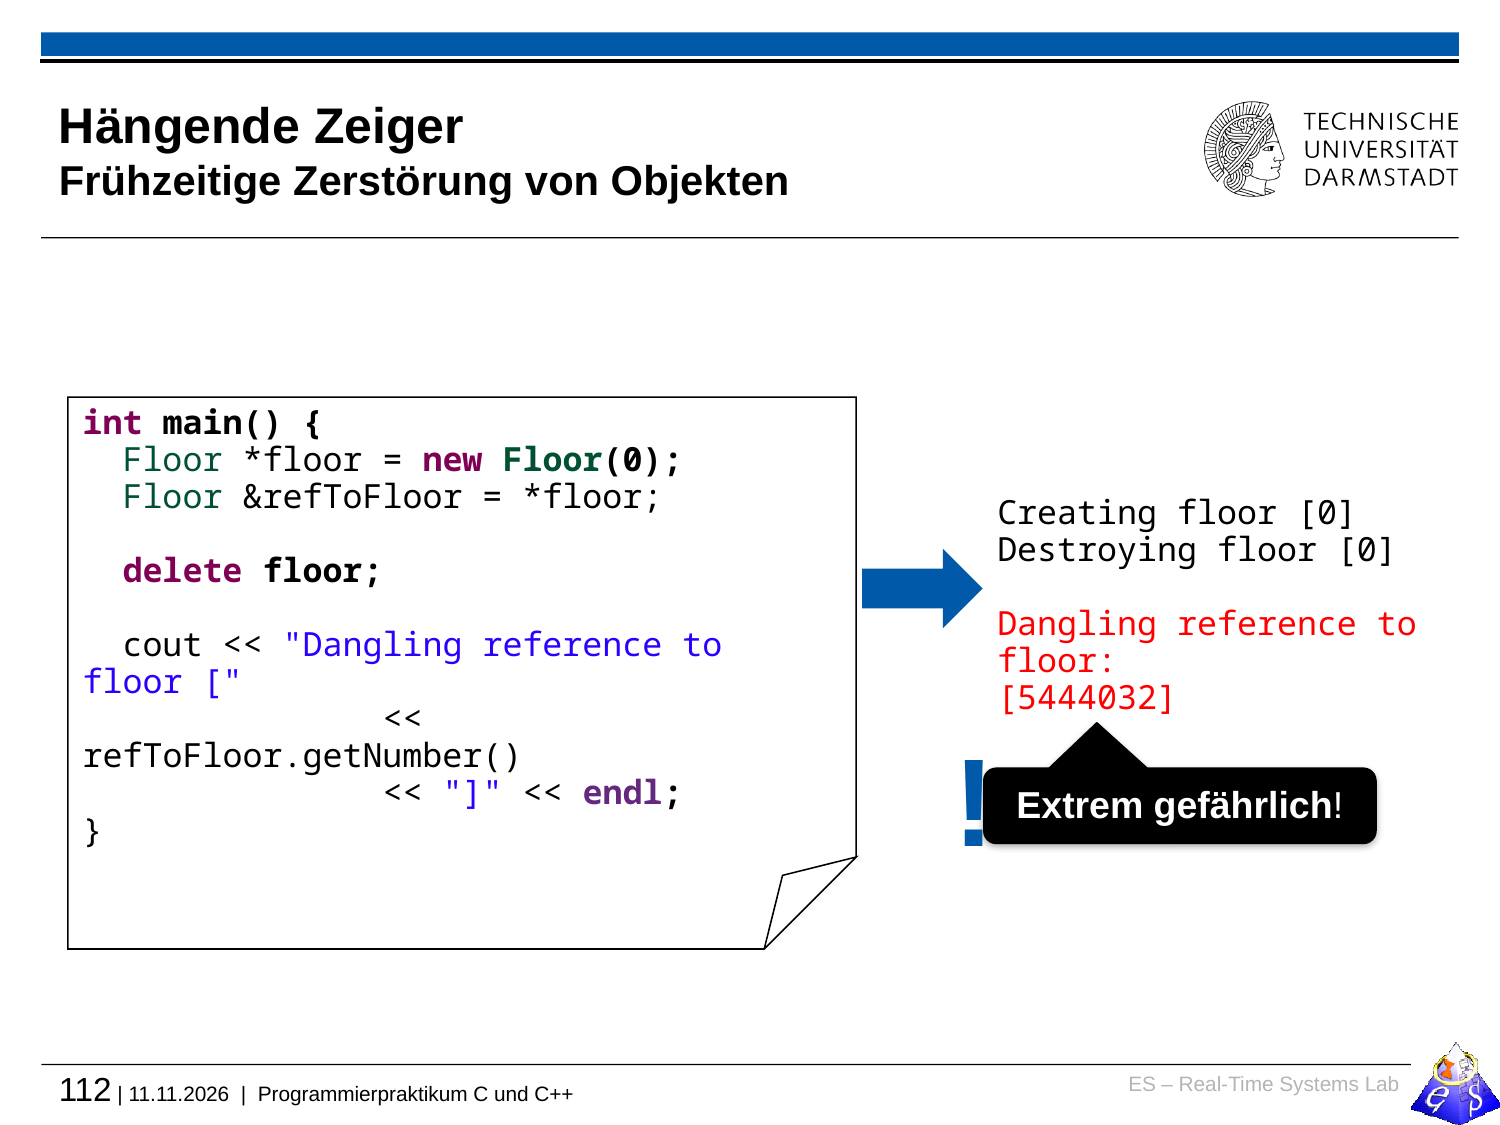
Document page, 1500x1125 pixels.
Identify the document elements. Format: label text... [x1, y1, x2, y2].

text_box Creating floor [0] Destroying floor [0] Dangling reference to floor: [5444032] [982, 487, 1467, 725]
title Hängende Zeiger Frühzeitige Zerstörung von Objekten [58, 80, 1187, 218]
picture [1187, 84, 1483, 214]
text_box int main() { Floor *floor = new Floor(0); Floor &refToFloor = *floor; delete floor; cout << "Dangling reference to floor [" << refToFloor.getNumber() << "]" << endl; } [67, 397, 857, 950]
text_box [862, 548, 982, 629]
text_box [938, 727, 1377, 885]
picture [1411, 1041, 1500, 1125]
